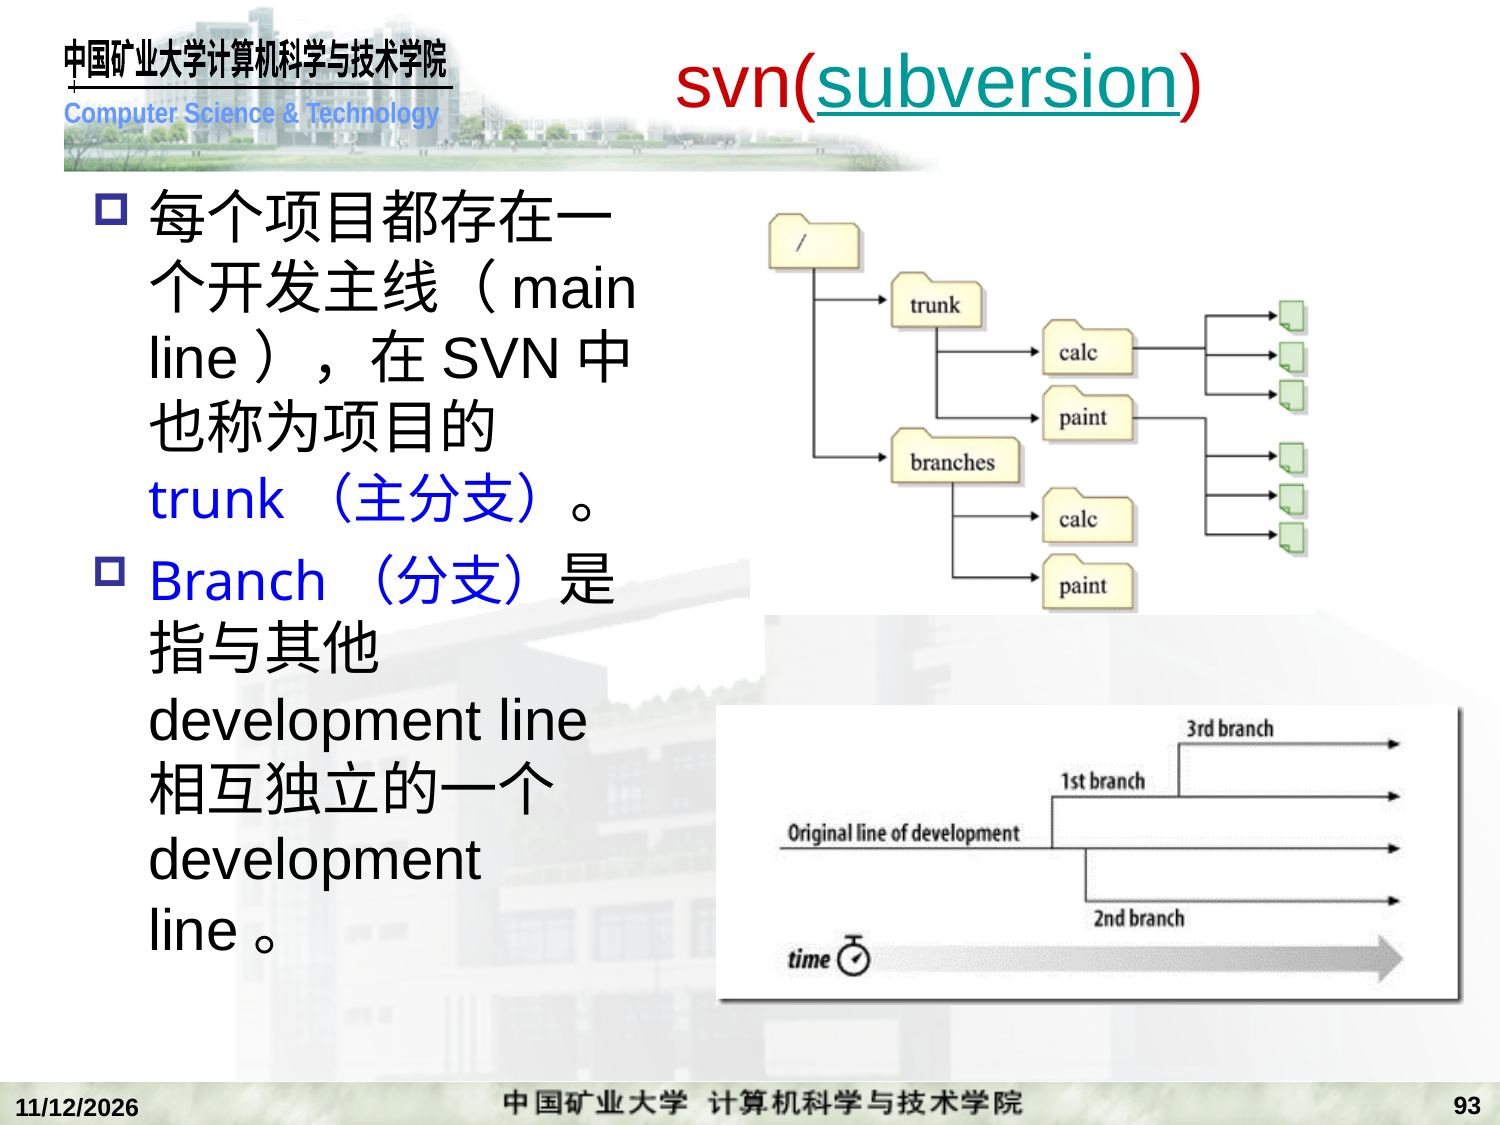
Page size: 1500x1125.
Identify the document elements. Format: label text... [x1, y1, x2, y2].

picture [0, 1082, 1364, 1125]
title svn(subversion) [478, 14, 1402, 141]
picture [749, 209, 1331, 616]
picture [64, 0, 954, 175]
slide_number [0, 1083, 313, 1125]
slide_number 93 [1364, 1082, 1500, 1125]
picture [68, 51, 73, 59]
list 每个项目都存在一个开发主线（main line），在SVN中也称为项目的trunk（主分支）。 Branch（分支）是指与其他development line相互独立的一个development line。 [76, 172, 676, 1006]
picture [716, 705, 1464, 1006]
